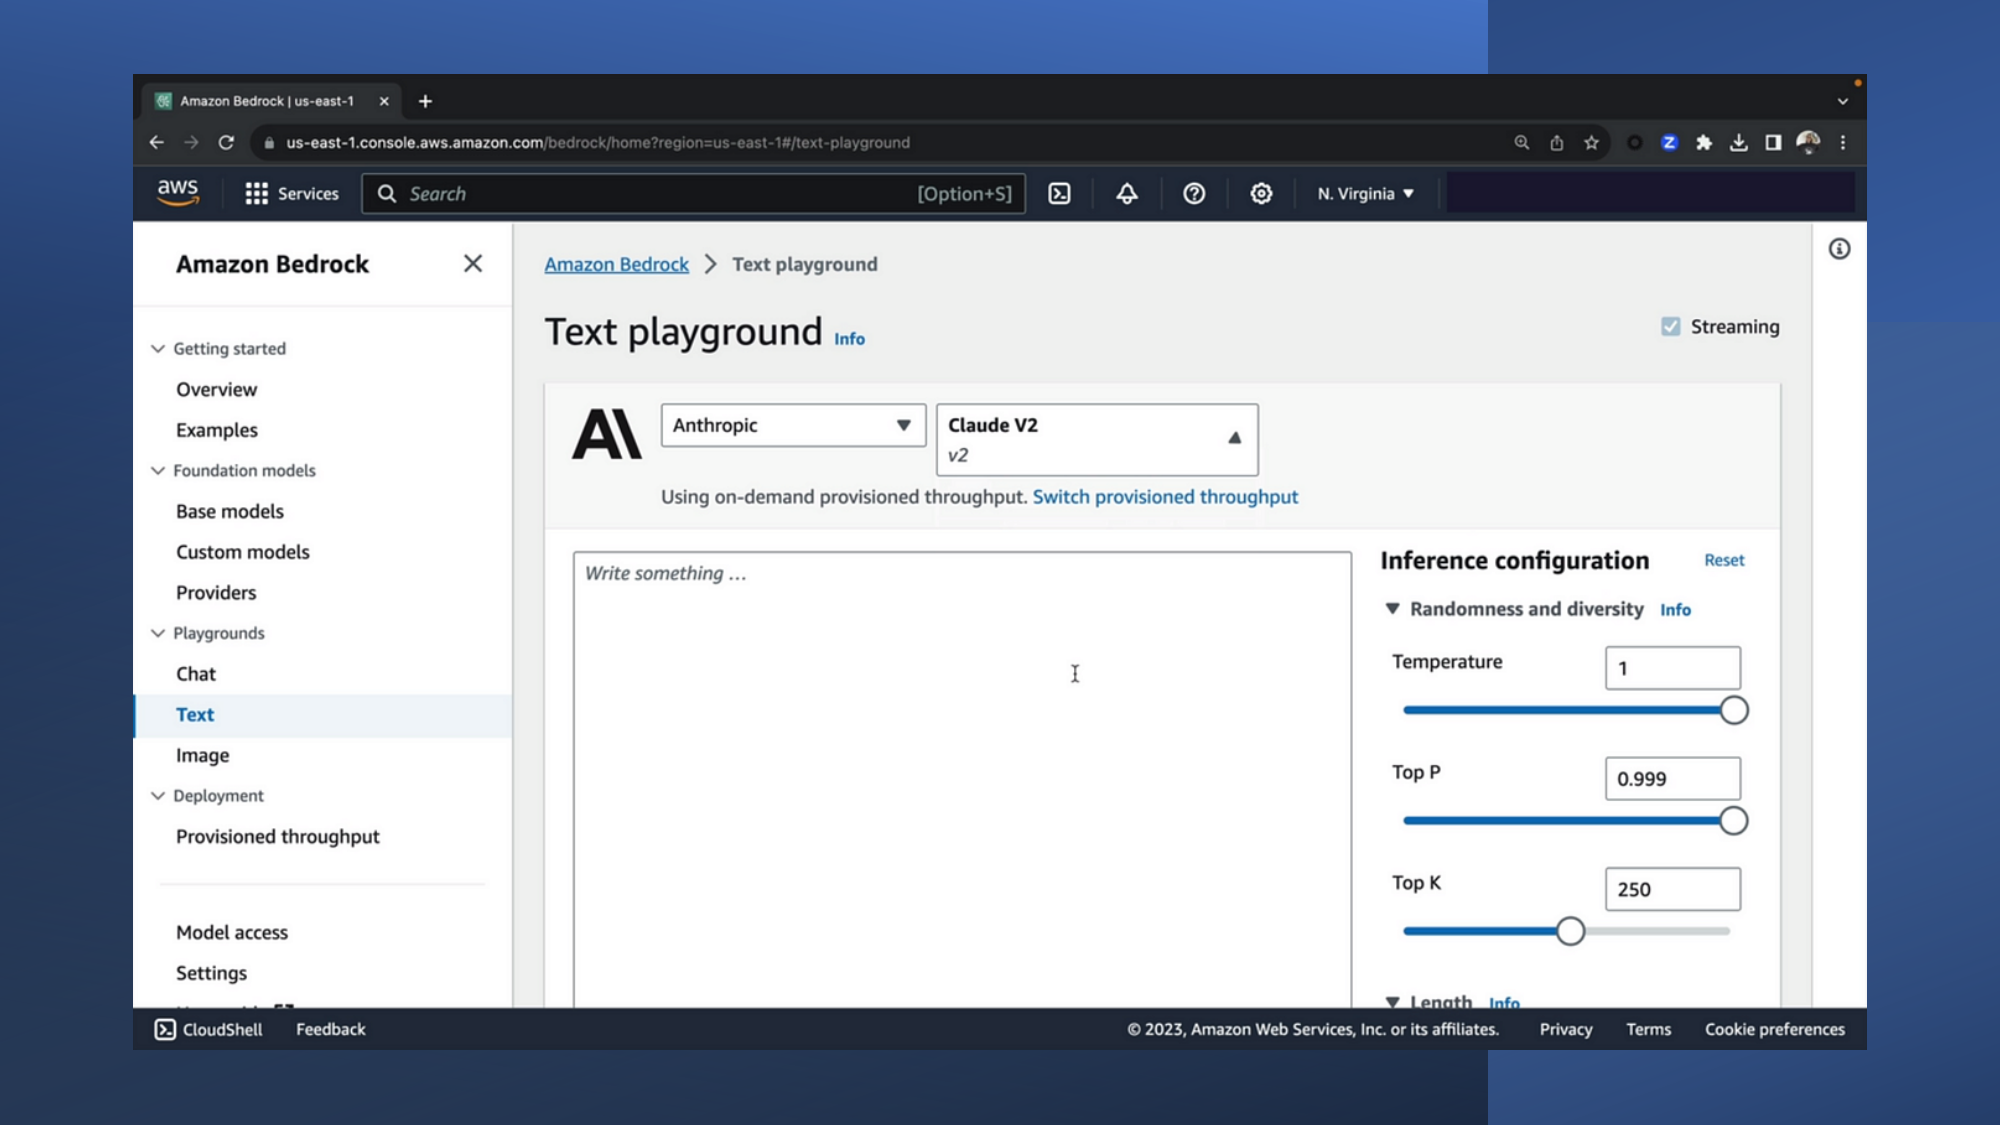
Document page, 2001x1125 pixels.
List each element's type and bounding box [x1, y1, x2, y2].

text_box [1489, 0, 2000, 321]
picture [133, 74, 1867, 1050]
text_box [0, 321, 2000, 1125]
text_box [0, 0, 1489, 321]
